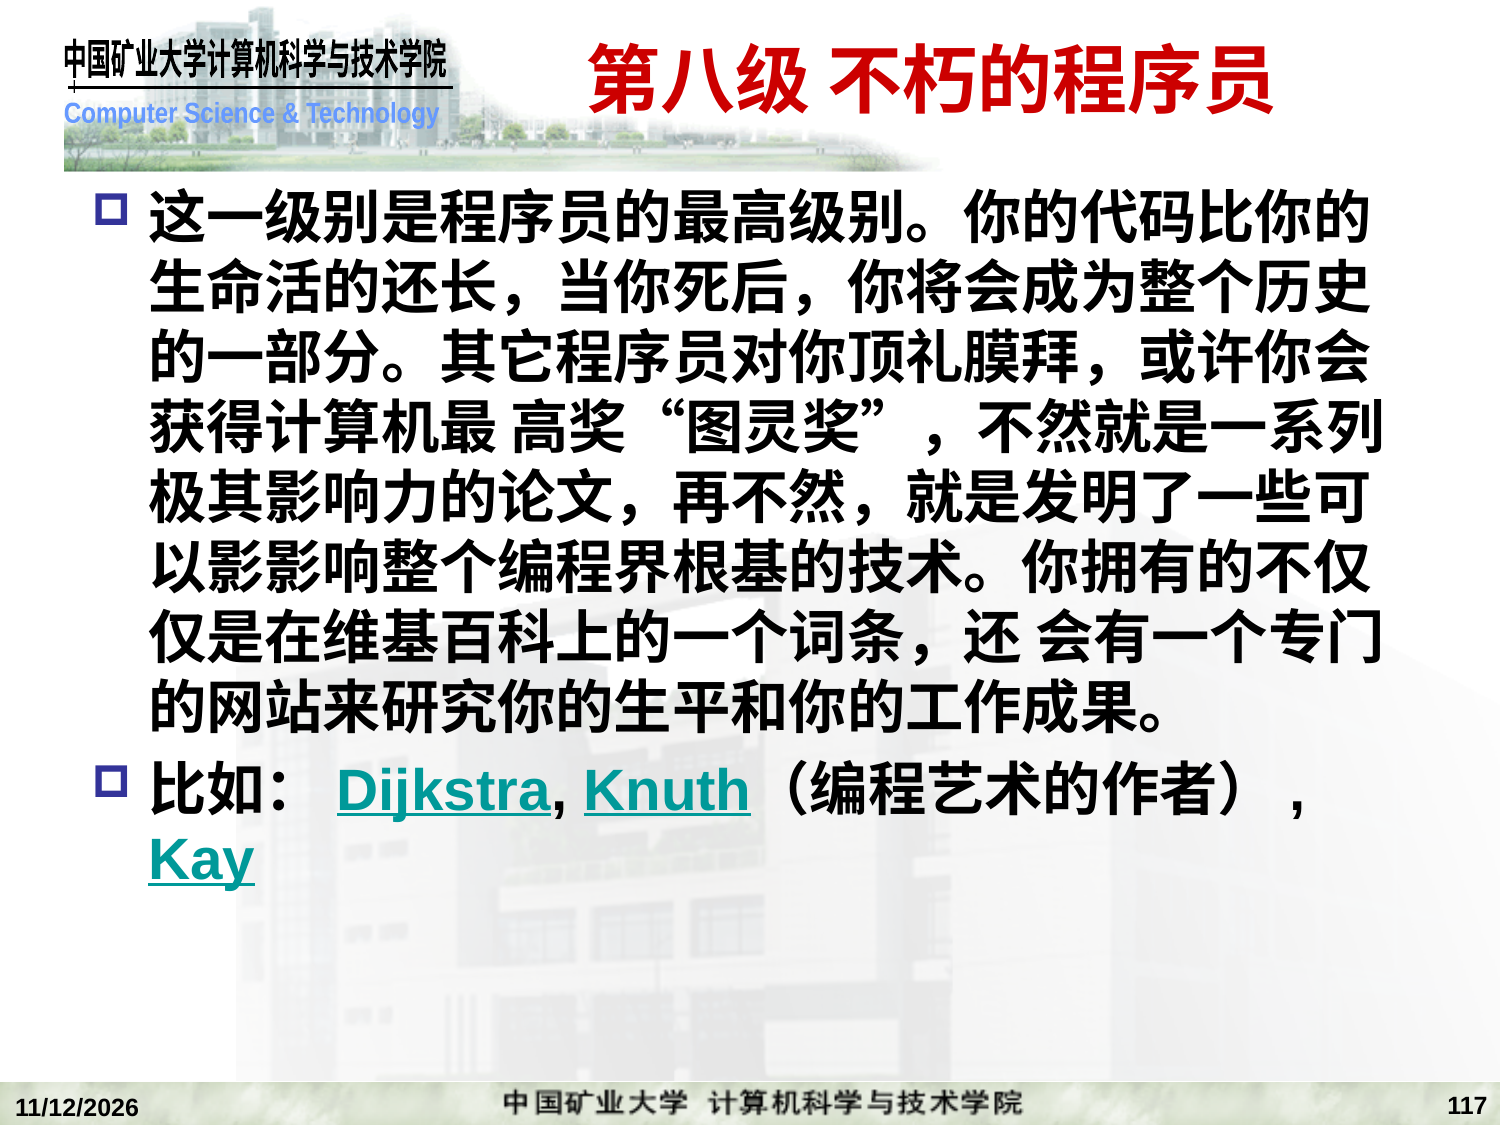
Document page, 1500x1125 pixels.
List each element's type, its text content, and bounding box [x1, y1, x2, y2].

title 第八级 不朽的程序员 [478, 14, 1402, 141]
picture [0, 1082, 1364, 1125]
slide_number 117 [1364, 1082, 1500, 1125]
picture [68, 51, 73, 59]
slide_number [0, 1083, 313, 1125]
list 这一级别是程序员的最高级别。你的代码比你的生命活的还长，当你死后，你将会成为整个历史的一部分。其它程序员对你顶礼膜拜，或许你会获得计算机最 高奖“图灵奖”，不然就是一系列极其影响力的论文，再不然，就是发明了一些可以影影响整个编程界根基的技术。你拥有的不仅仅是在维基百科上的一个词条，还 会有一个专门的网站来研究你的生平和你的工作成果。 比如：Dijkstra, Knuth（编程艺术的作者）, Kay [76, 172, 1428, 1006]
picture [64, 0, 954, 175]
